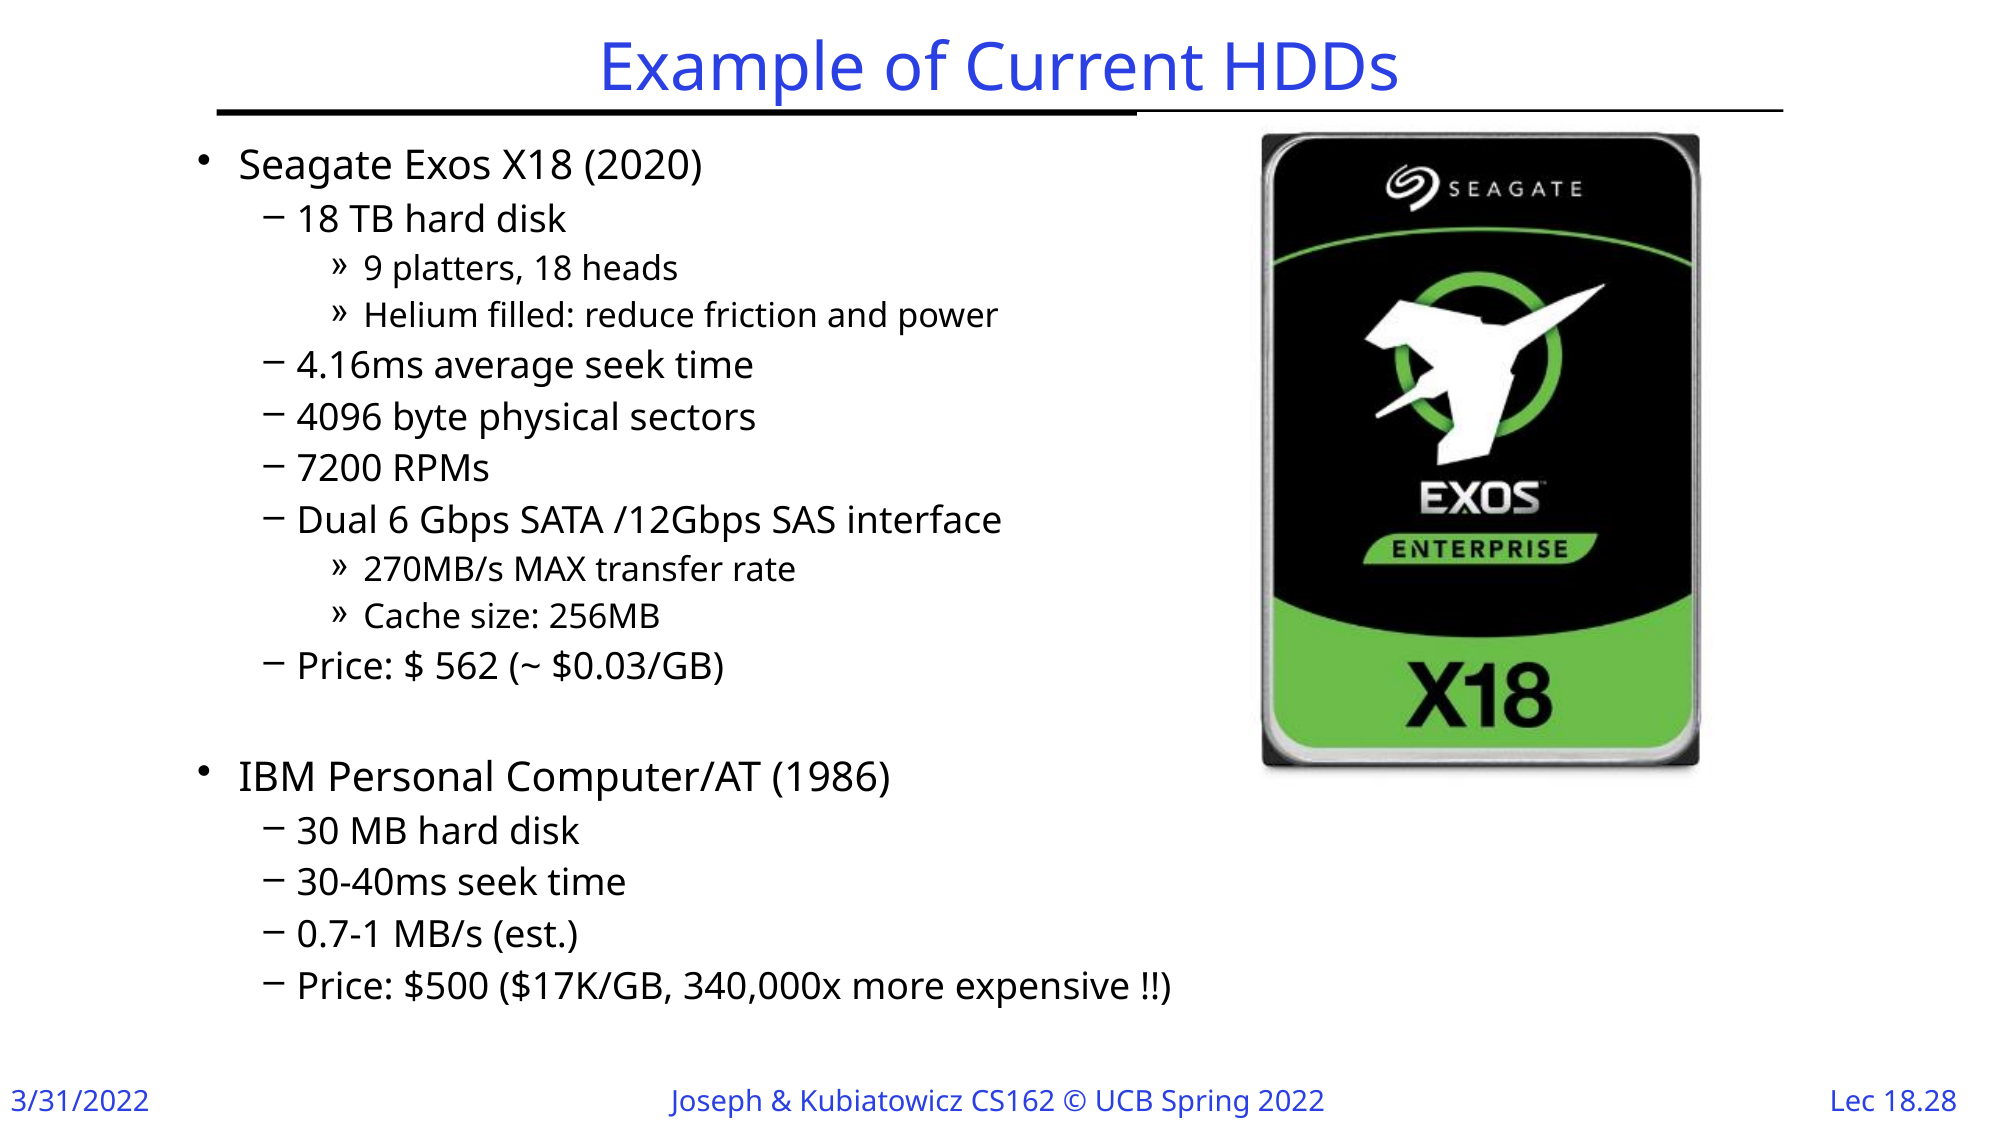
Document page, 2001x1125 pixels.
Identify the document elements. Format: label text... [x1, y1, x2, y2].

picture [1137, 112, 1826, 801]
list Seagate Exos X18 (2020) 18 TB hard disk 9 platters, 18 heads Helium filled: reduce friction and power 4.16ms average seek time 4096 byte physical sectors 7200 RPMs Dual 6 Gbps SATA /12Gbps SAS interface 270MB/s MAX transfer rate Cache size: 256MB Price: $ 562 (~ $0.03/GB) IBM Personal Computer/AT (1986) 30 MB hard disk 30-40ms seek time 0.7-1 MB/s (est.) Price: $500 ($17K/GB, 340,000x more expensive !!) [182, 137, 1558, 1019]
title Example of Current HDDs [216, 24, 1784, 113]
